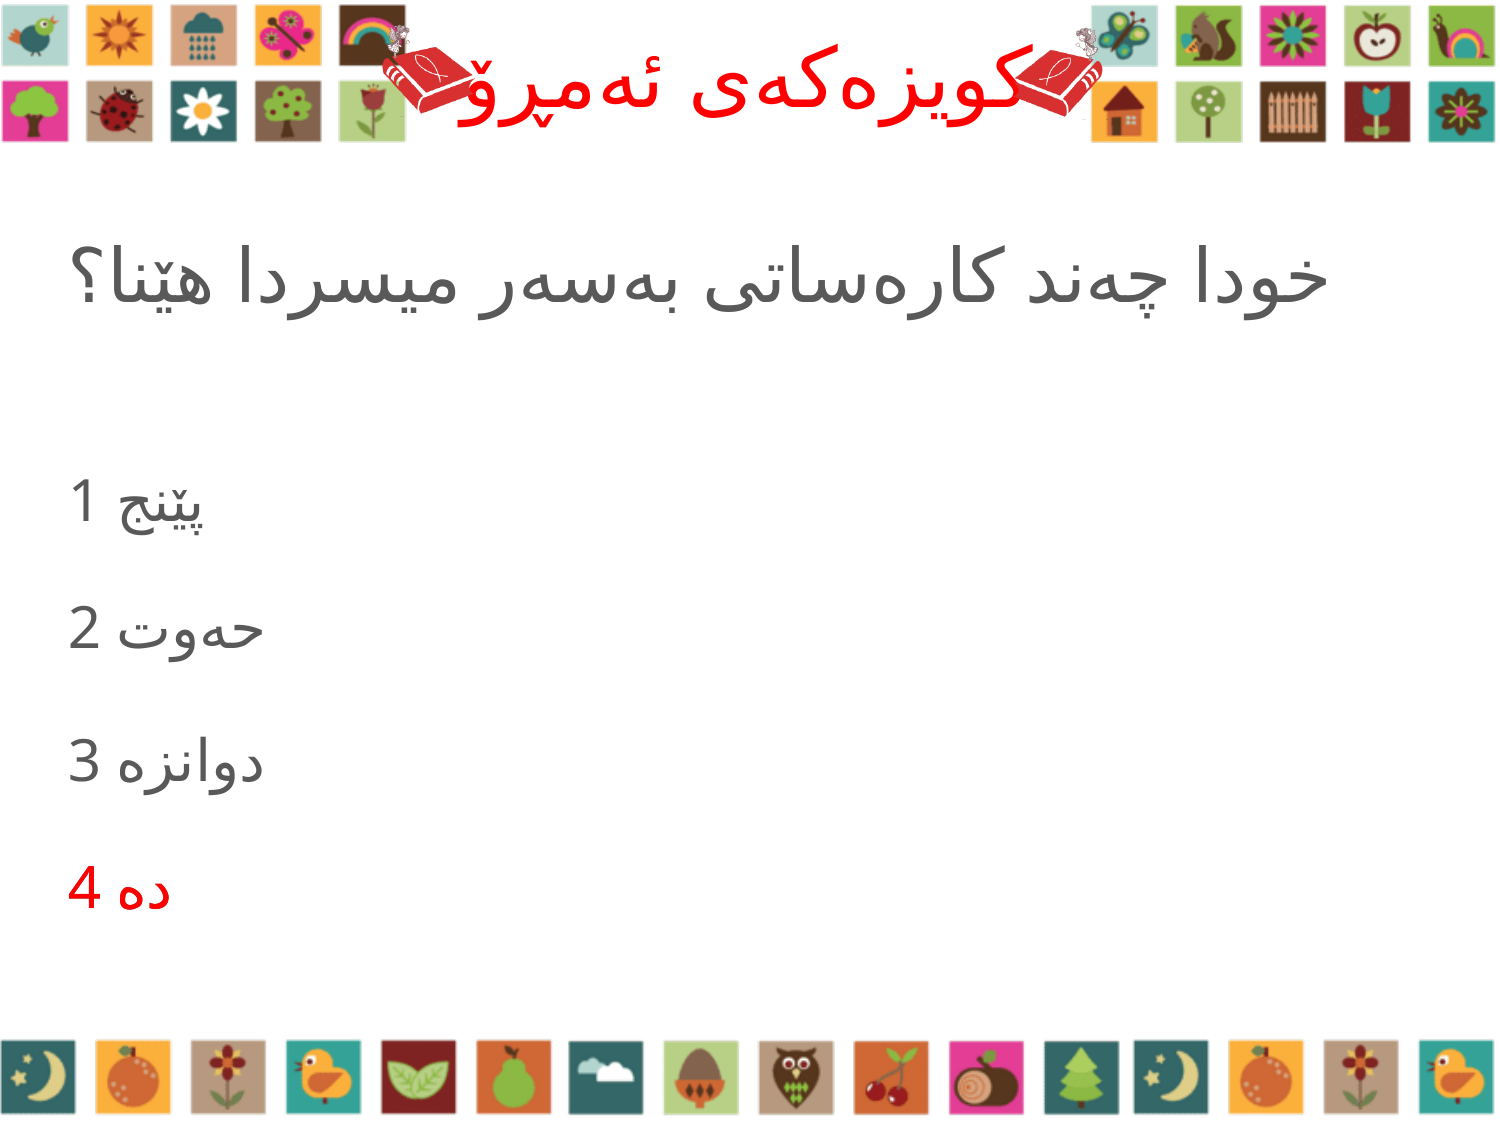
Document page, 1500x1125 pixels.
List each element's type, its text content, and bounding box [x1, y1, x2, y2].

text_box 4 دە [53, 842, 1483, 928]
text_box 3 دوانزە [53, 716, 1483, 801]
text_box خودا چەند کارەساتی بەسەر میسردا هێنا؟ [53, 219, 1436, 325]
picture [981, 3, 1500, 150]
text_box 2 حەوت [53, 582, 1436, 668]
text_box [0, 1028, 1500, 1118]
text_box 1 پێنج [53, 456, 1436, 541]
picture [0, 3, 507, 150]
text_box کویزەکەی ئەمڕۆ [425, 16, 1078, 131]
